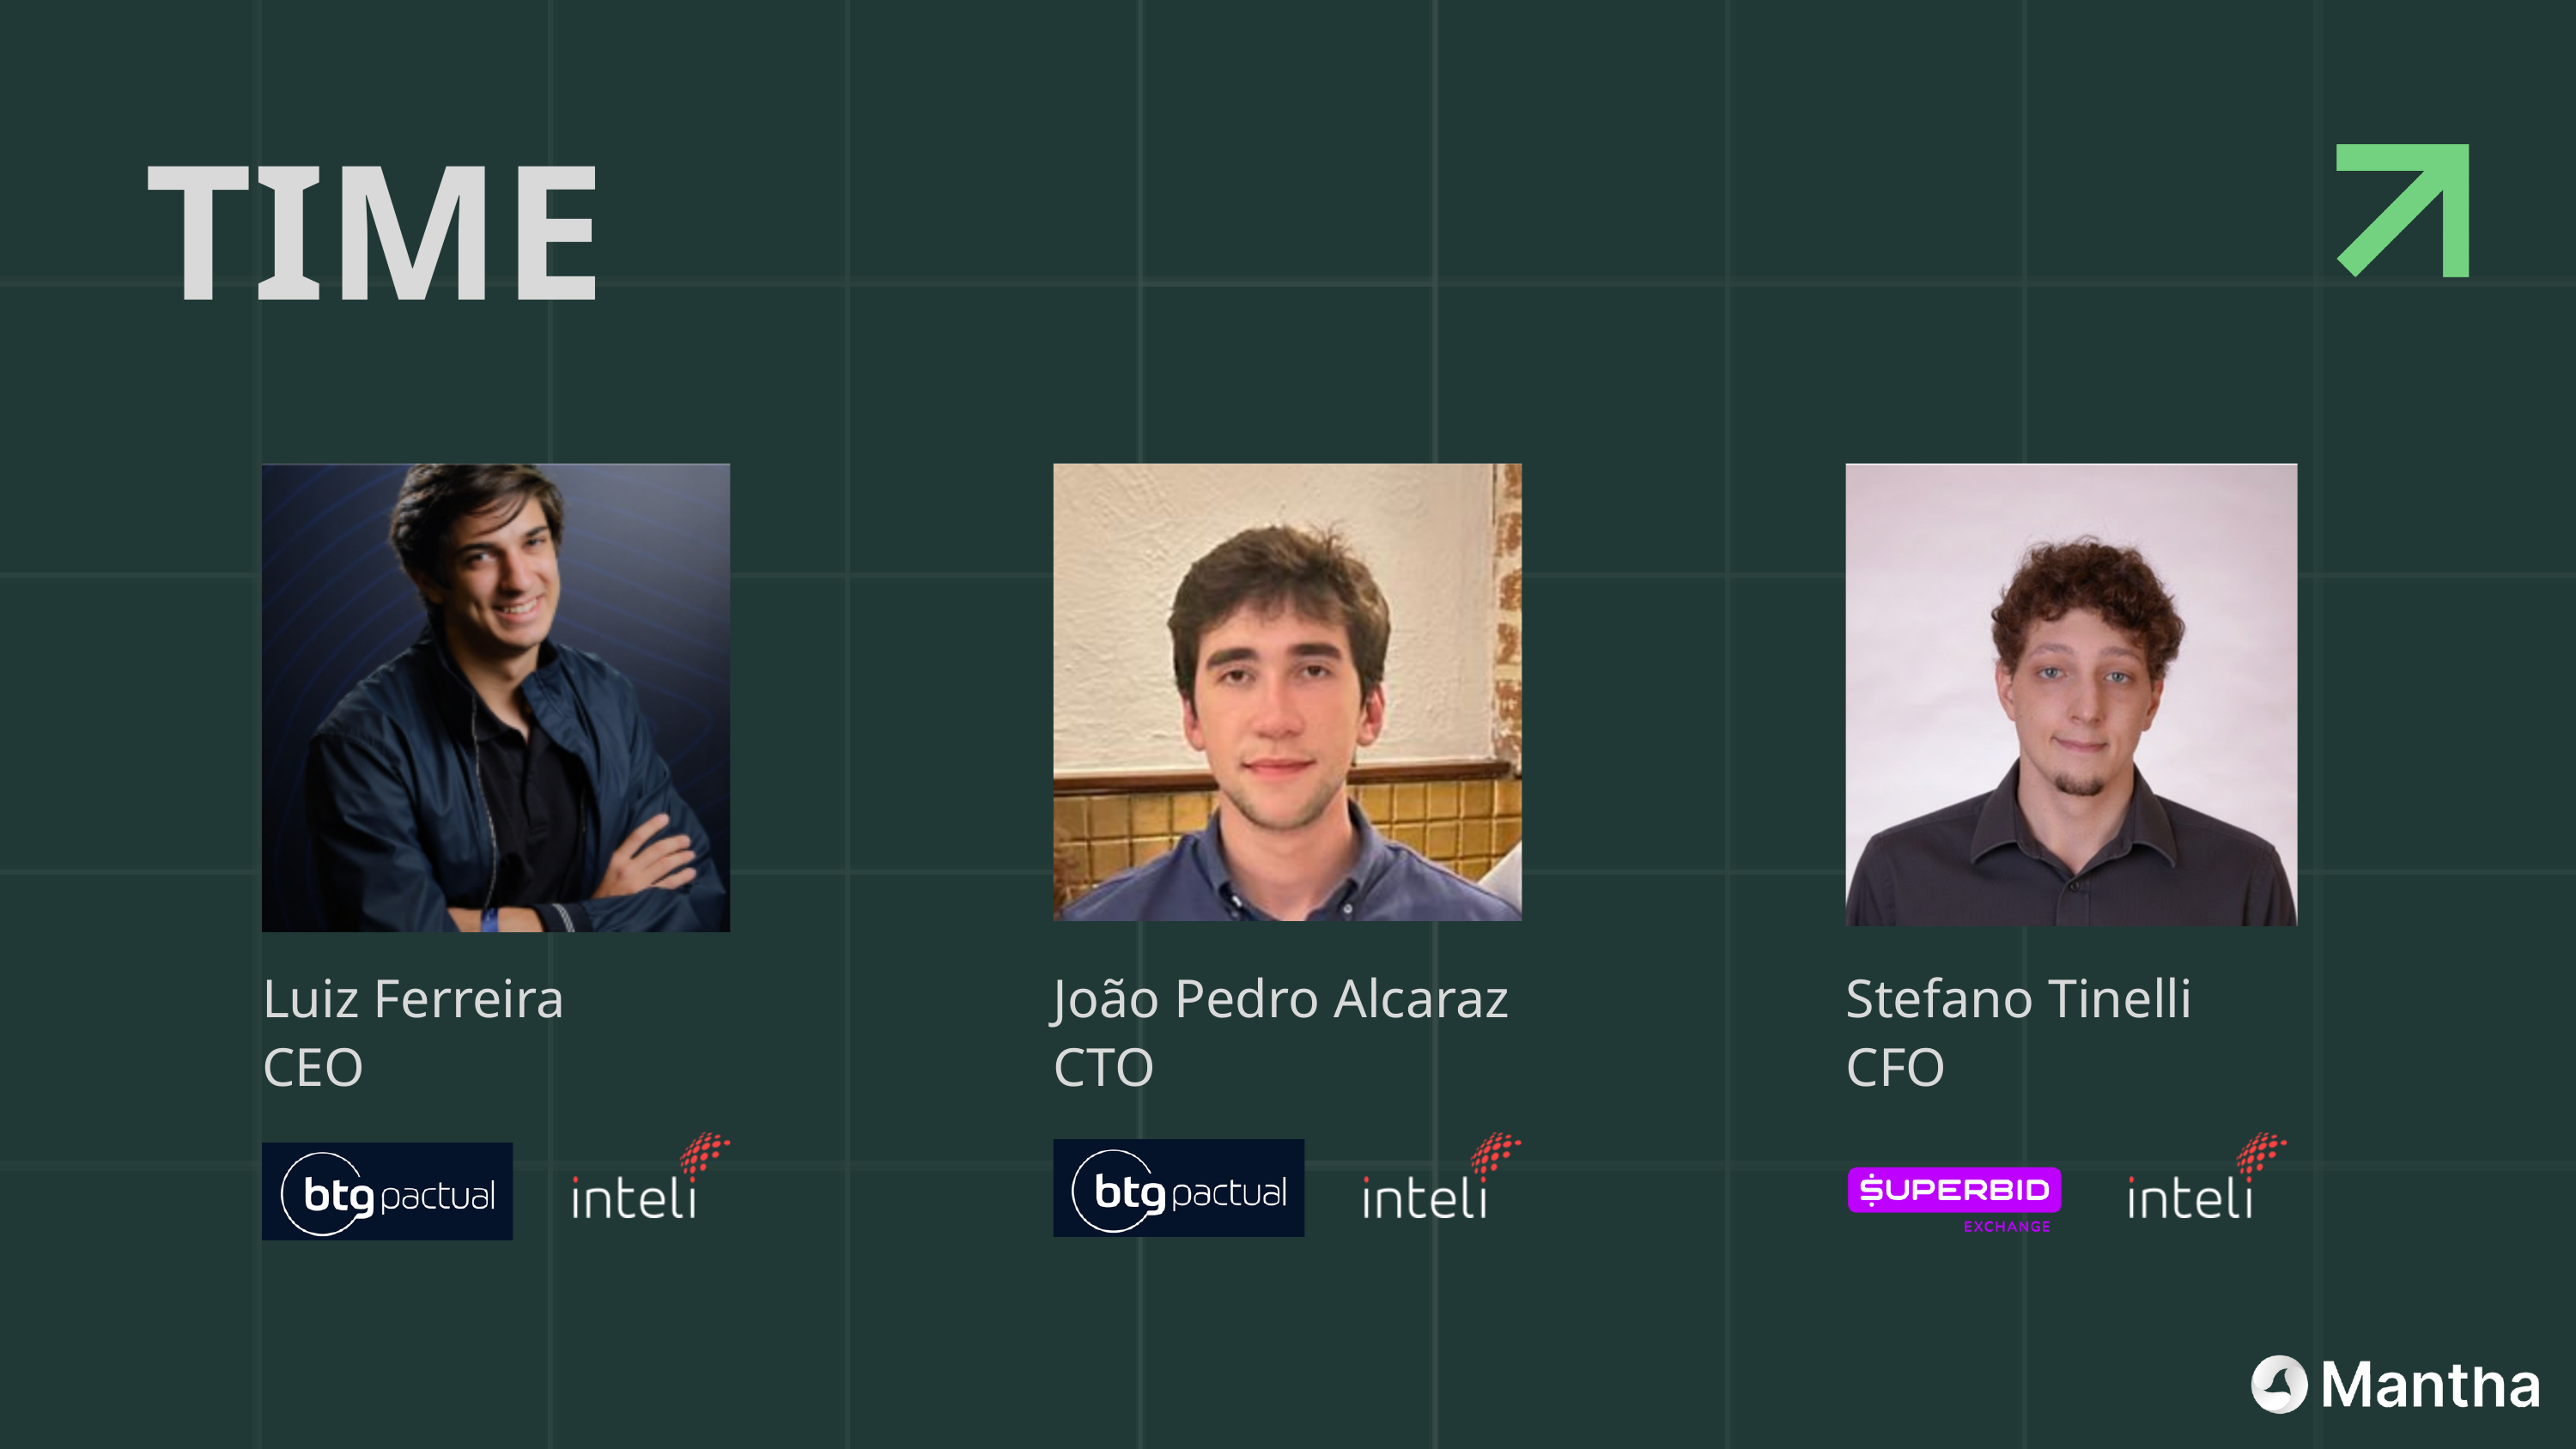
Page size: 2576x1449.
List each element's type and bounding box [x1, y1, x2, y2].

text_box [0, 0, 2576, 1449]
